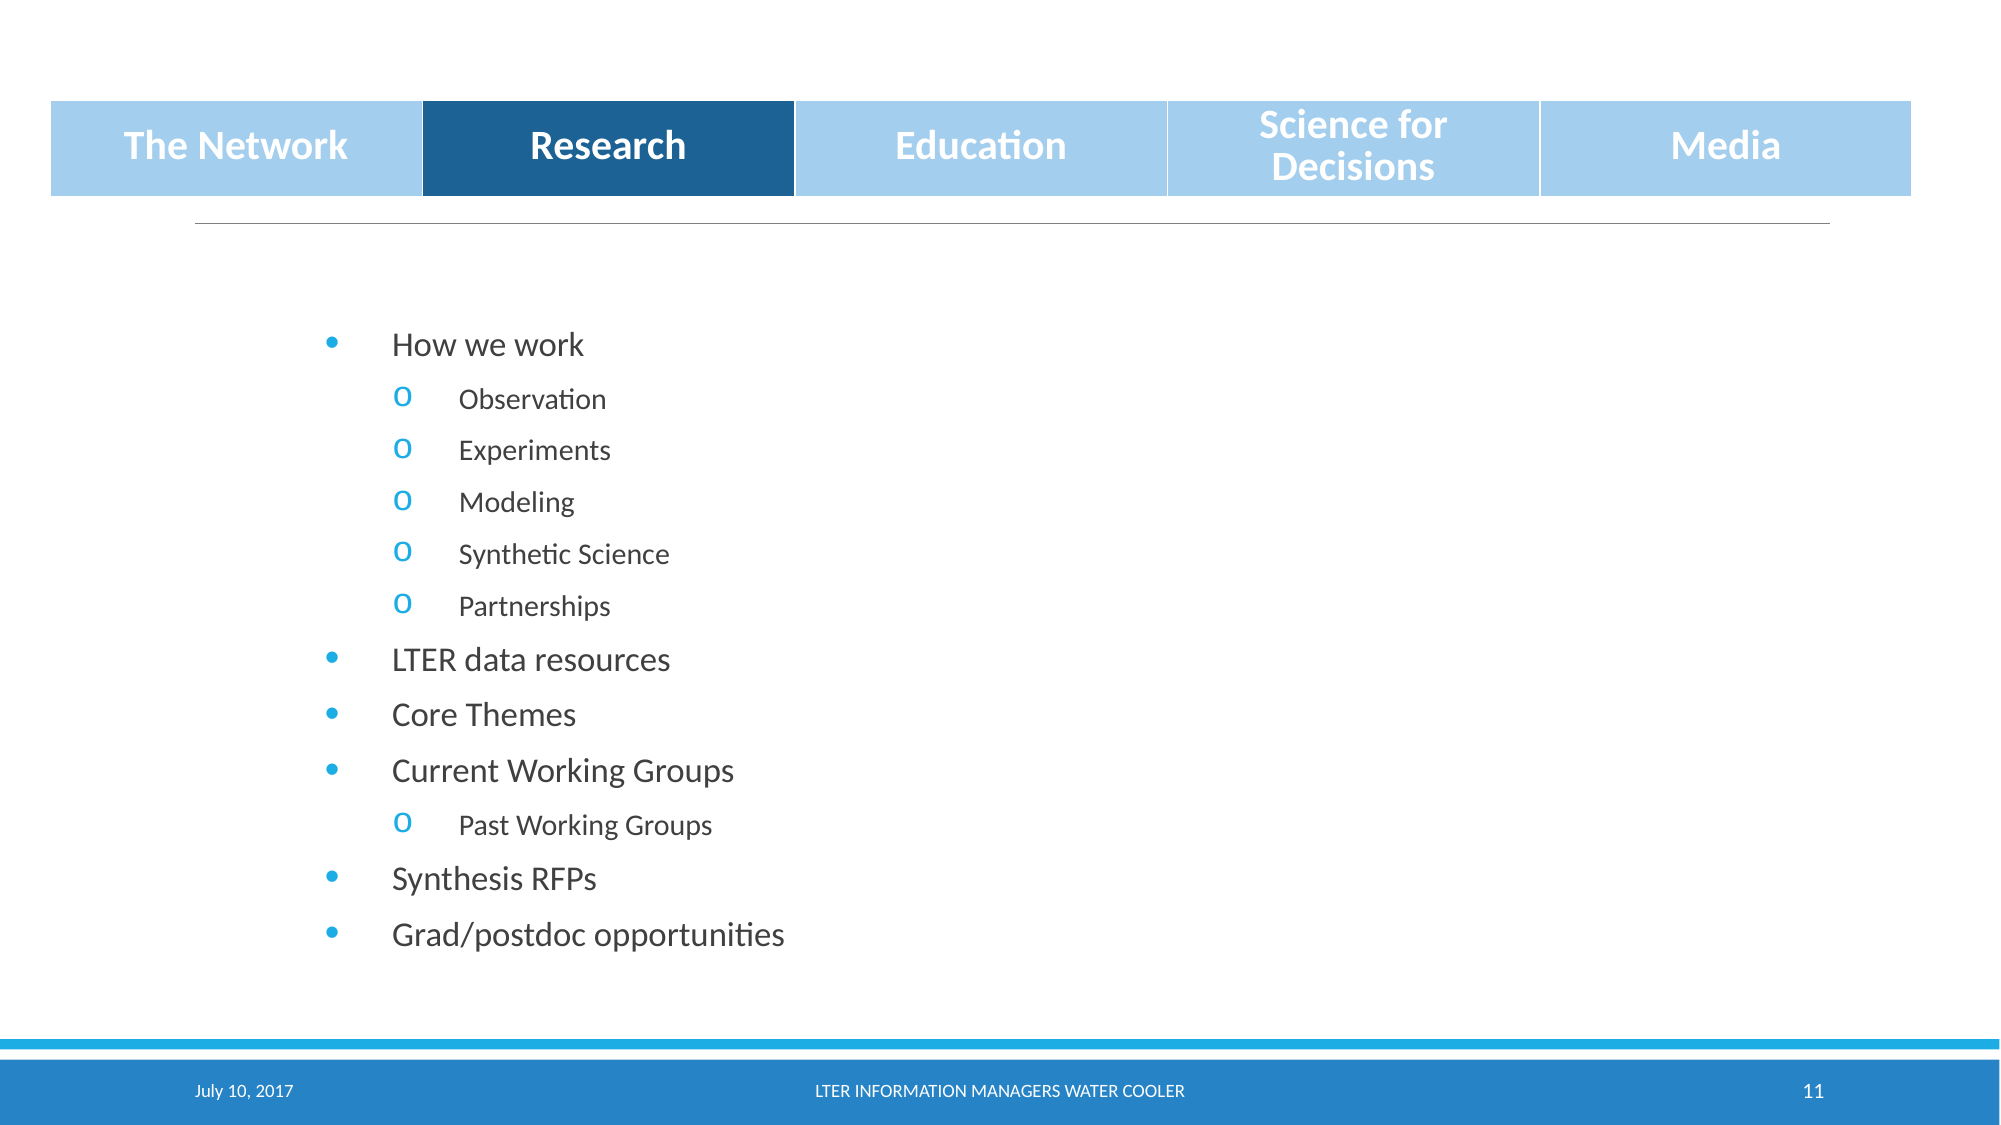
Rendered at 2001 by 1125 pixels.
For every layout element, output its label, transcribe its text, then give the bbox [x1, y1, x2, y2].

slide_number 11 [1624, 1059, 1840, 1120]
table_header Science for Decisions [1168, 101, 1539, 196]
table_header Education [796, 101, 1167, 196]
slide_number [180, 1059, 586, 1120]
table_header The Network [51, 101, 422, 196]
list How we work Observation Experiments Modeling Synthetic Science Partnerships LTER data resources Core Themes Current Working Groups Past Working Groups Synthesis RFPs Grad/postdoc opportunities [324, 299, 1830, 963]
footer LTER Information Managers Water Cooler [604, 1059, 1396, 1120]
table_header Media [1541, 101, 1911, 196]
table_header Research [423, 101, 794, 196]
